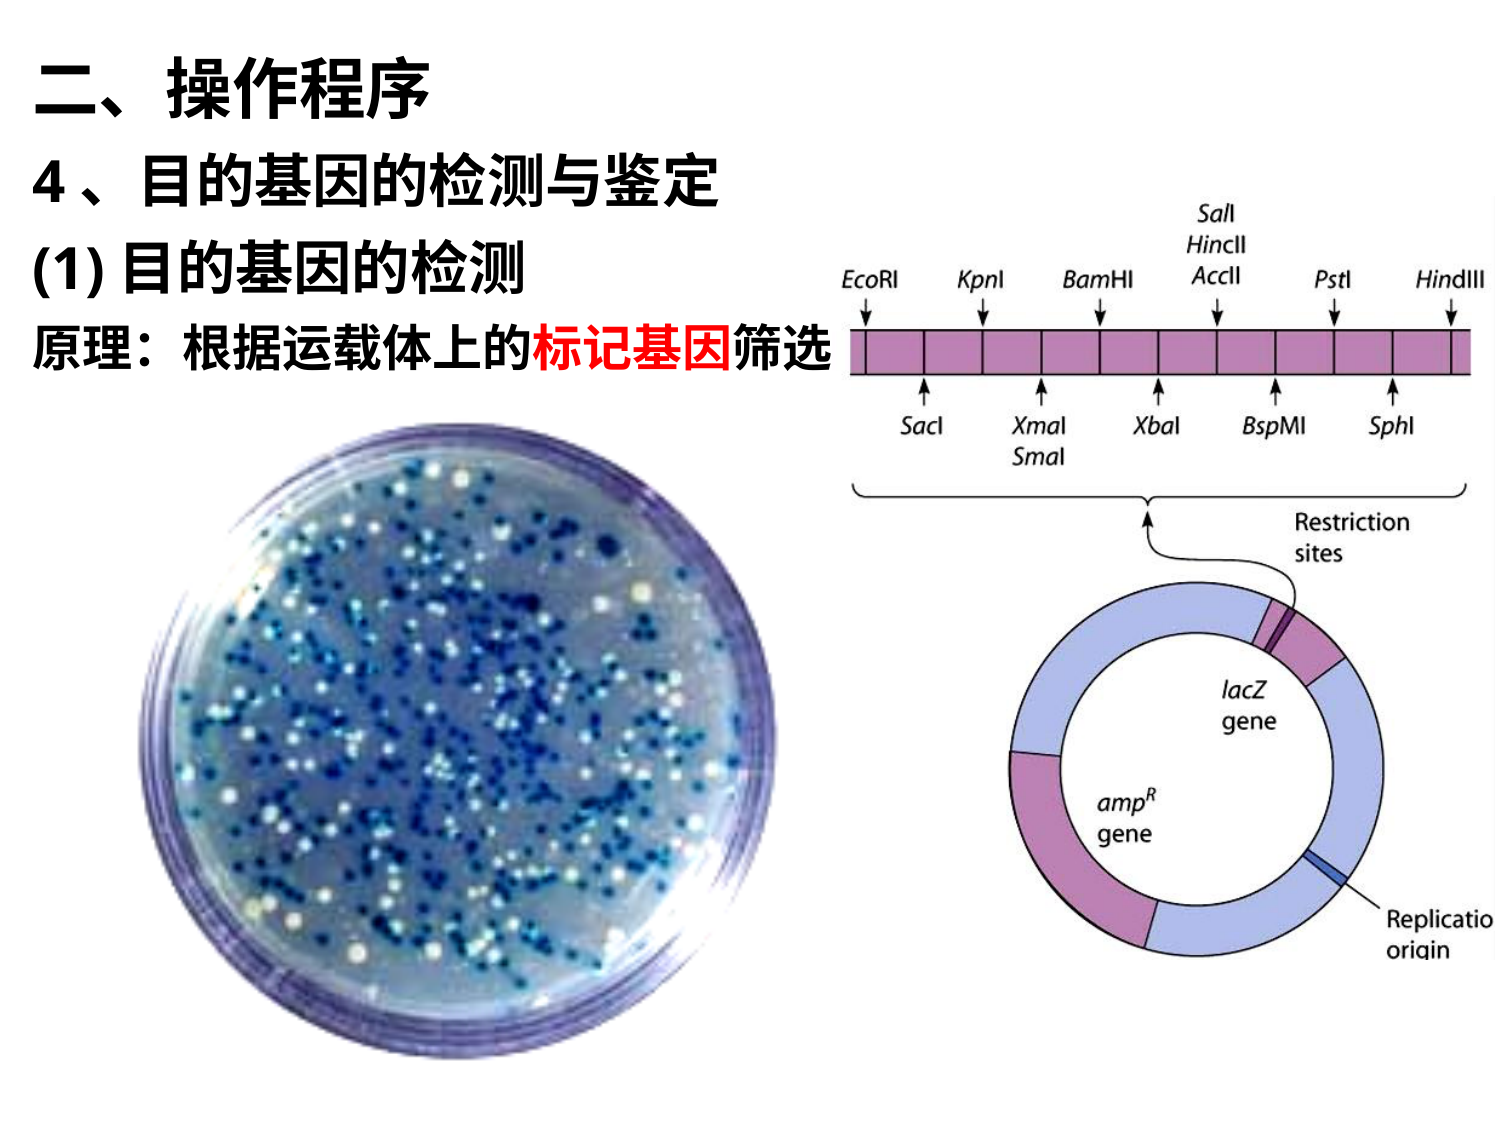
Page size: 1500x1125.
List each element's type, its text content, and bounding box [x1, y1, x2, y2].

picture [123, 408, 789, 1074]
picture [832, 196, 1495, 960]
text_box 二、操作程序 4、目的基因的检测与鉴定 (1)目的基因的检测 原理：根据运载体上的标记基因筛选 [17, 19, 1469, 384]
